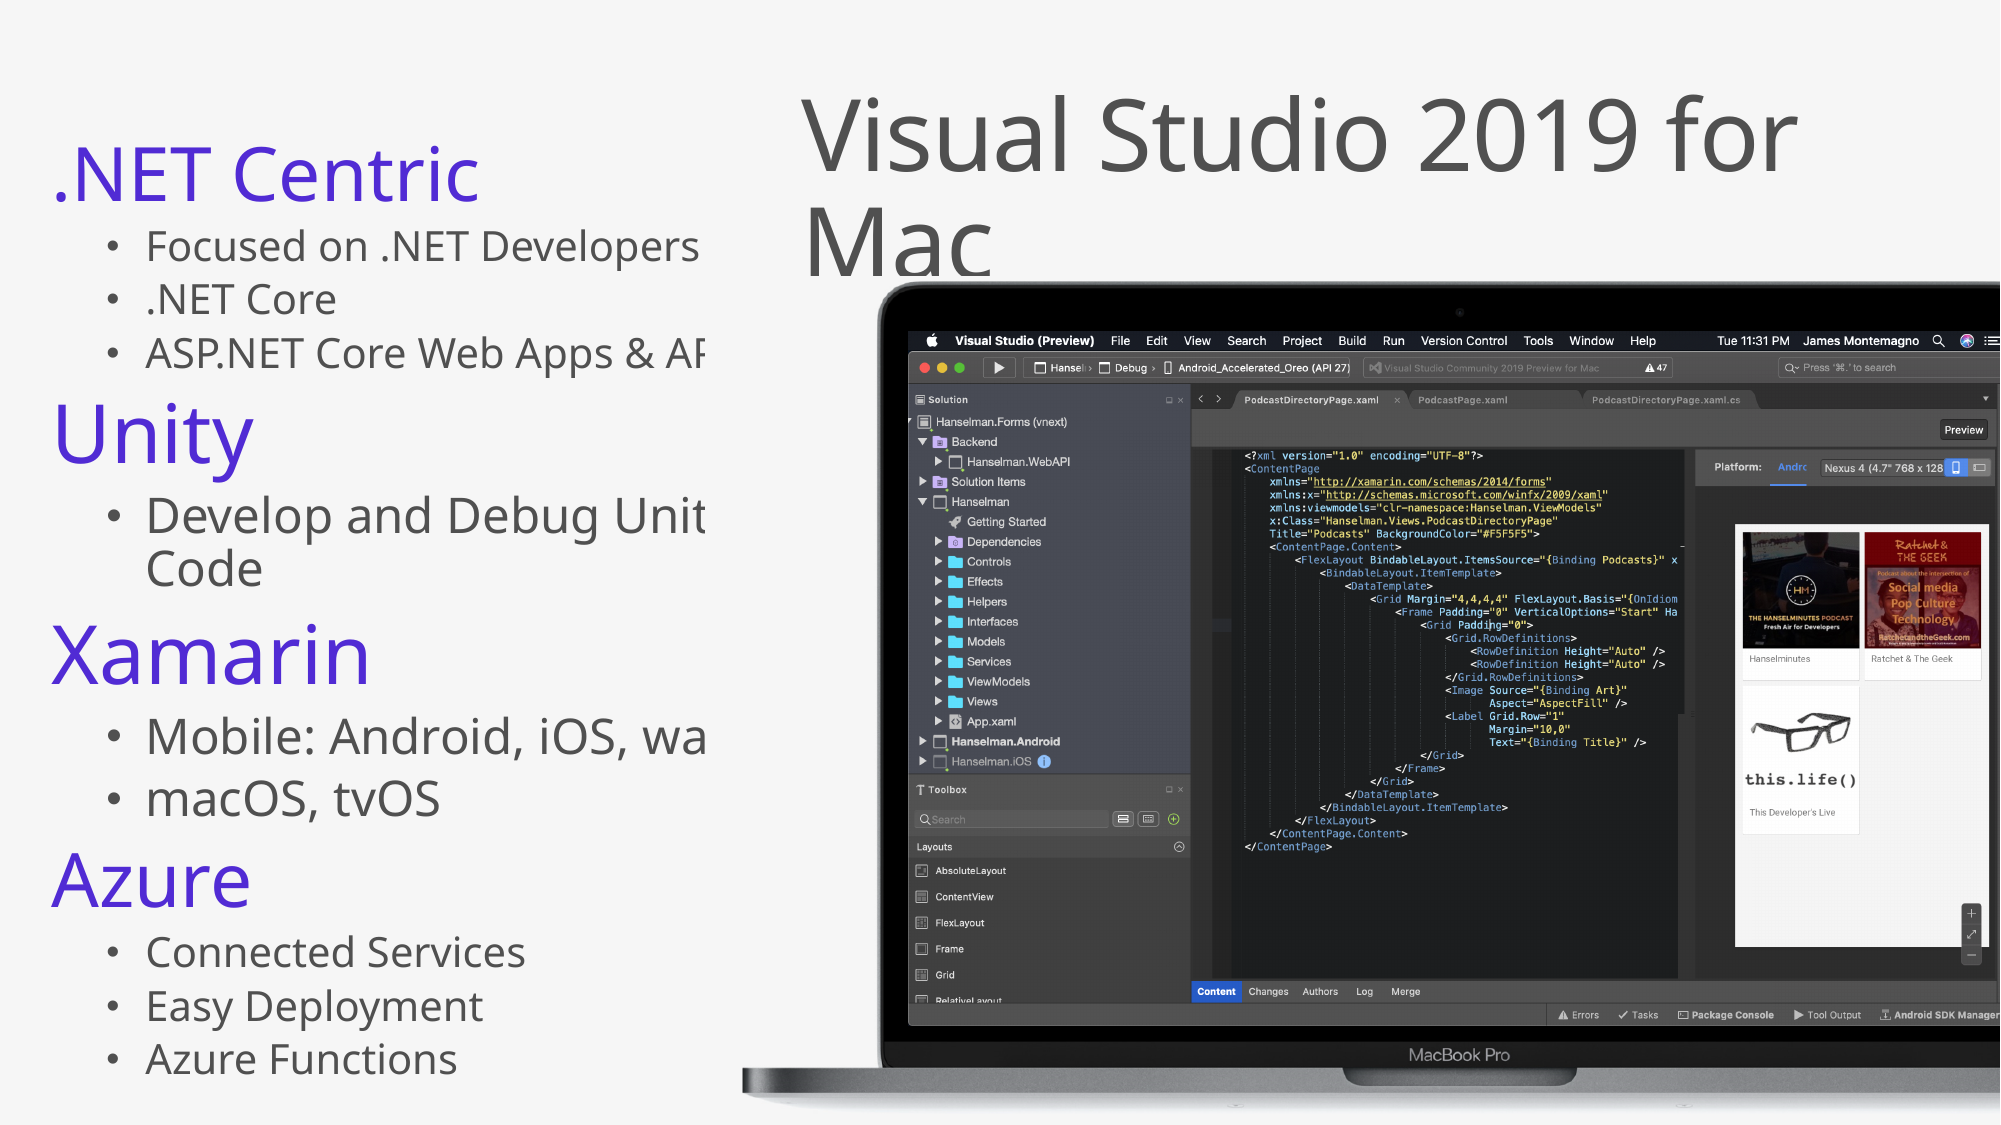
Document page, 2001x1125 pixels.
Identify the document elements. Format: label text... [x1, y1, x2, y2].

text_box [704, 276, 2000, 1125]
text_box Visual Studio 2019 for Mac [777, 70, 1920, 218]
text_box .NET Centric Focused on .NET Developers .NET Core ASP.NET Core Web Apps & APIs Unity Develop and Debug Unity Game Code Xamarin Mobile: Android, iOS, watchOS macOS, tvOS Azure Connected Services Easy Deployment Azure Functions [36, 128, 969, 941]
